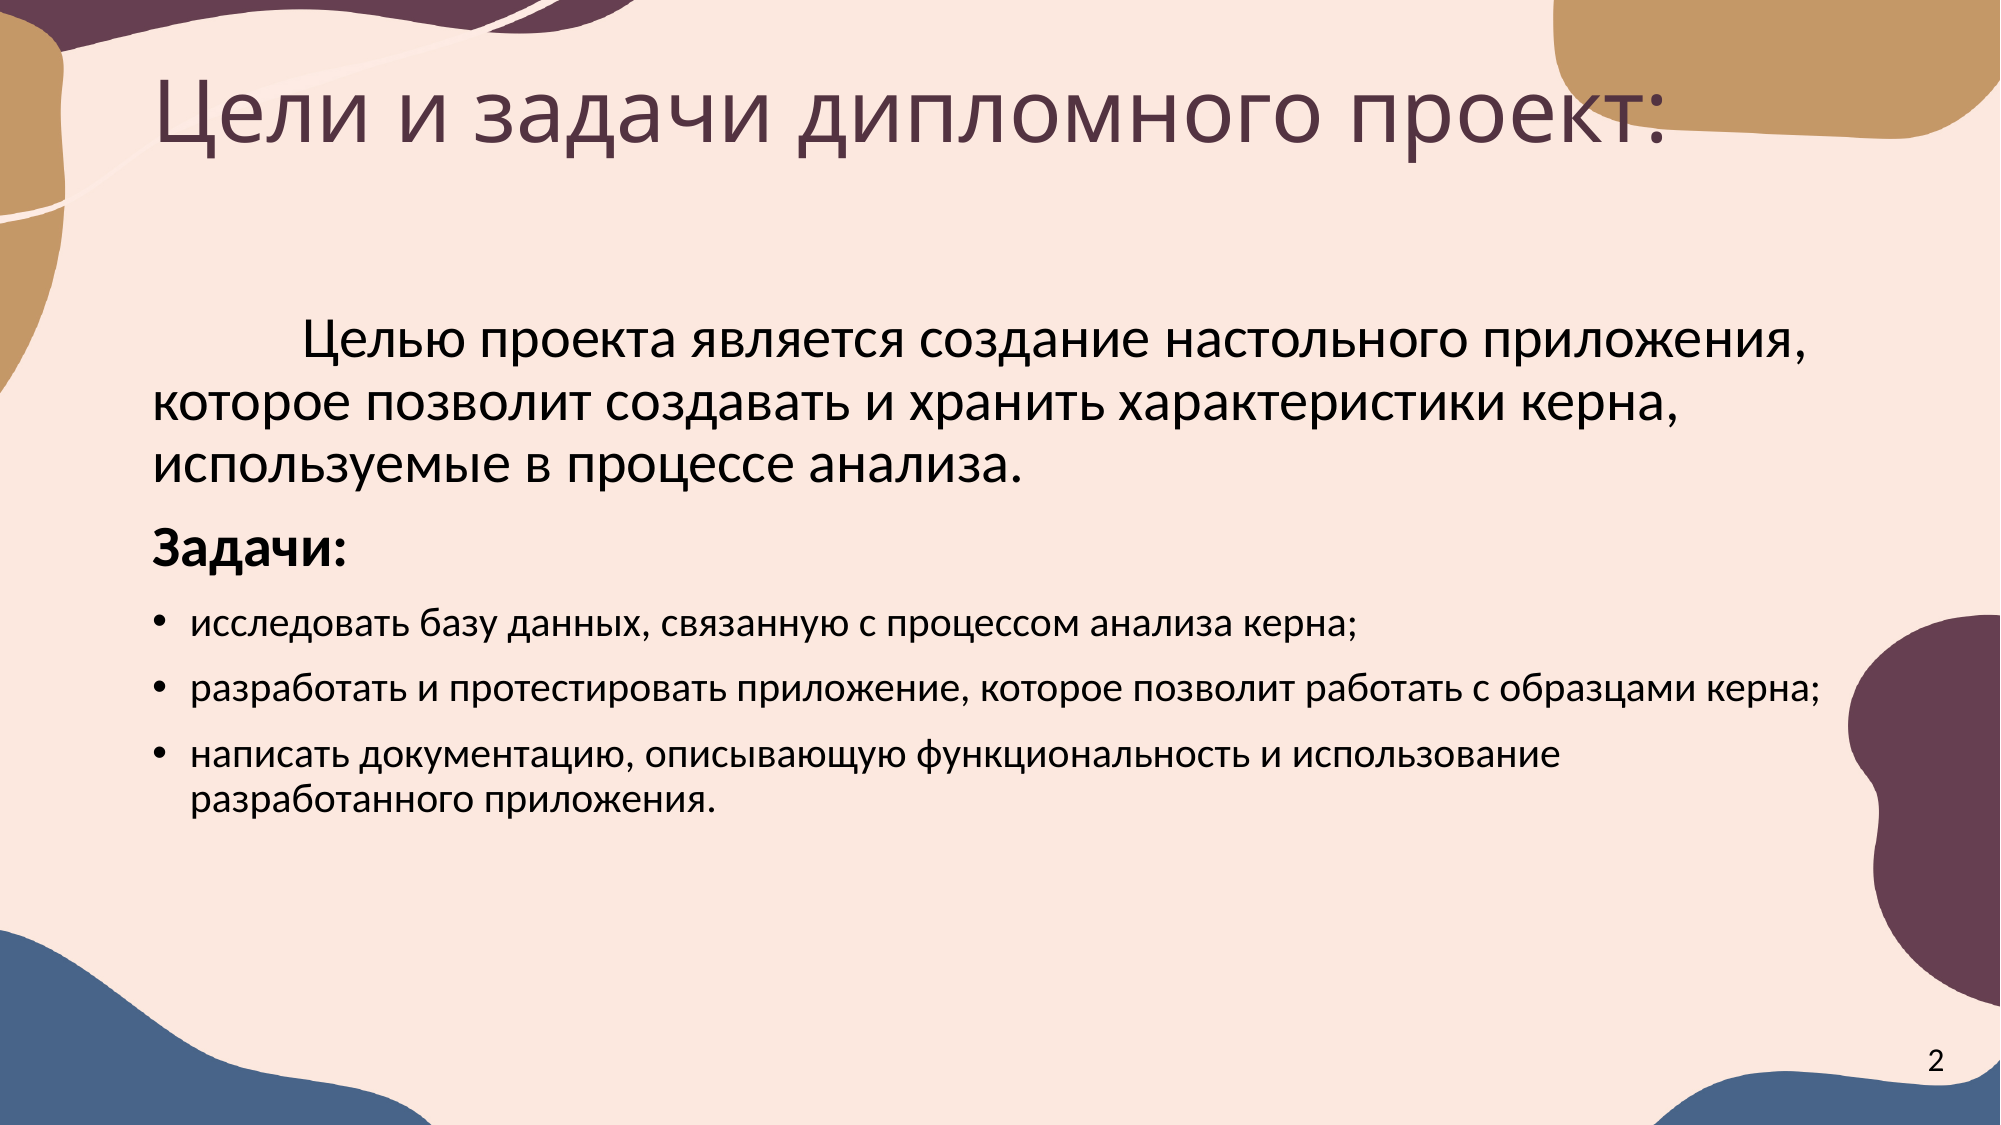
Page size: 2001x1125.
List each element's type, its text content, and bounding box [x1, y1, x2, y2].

list Целью проекта является создание настольного приложения, которое позволит создавать и хранить характеристики керна, используемые в процессе анализа. Задачи: исследовать базу данных, связанную с процессом анализа керна; разработать и протестировать приложение, которое позволит работать с образцами керна; написать документацию, описывающую функциональность и использование разработанного приложения. [137, 299, 1863, 1014]
title Цели и задачи дипломного проект: [137, 59, 1863, 170]
picture [0, 0, 2000, 1125]
slide_number 2 [1509, 1028, 1960, 1089]
